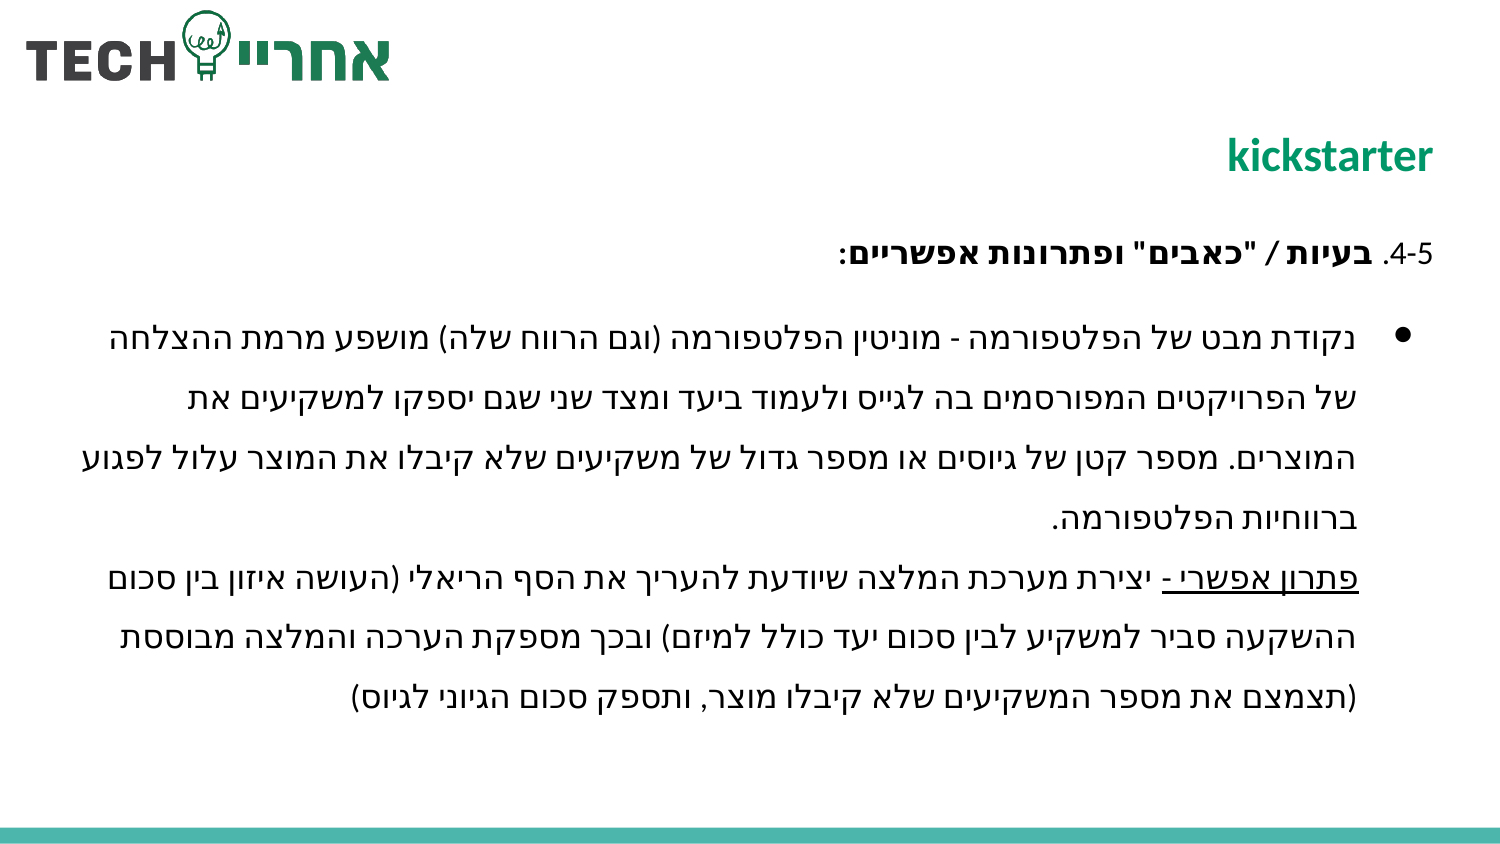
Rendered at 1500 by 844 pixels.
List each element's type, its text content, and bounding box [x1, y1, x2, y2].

list 4-5. בעיות / "כאבים" ופתרונות אפשריים: נקודת מבט של הפלטפורמה - מוניטין הפלטפורמה (וגם הרווח שלה) מושפע מרמת ההצלחה של הפרויקטים המפורסמים בה לגייס ולעמוד ביעד ומצד שני שגם יספקו למשקיעים את המוצרים. מספר קטן של גיוסים או מספר גדול של משקיעים שלא קיבלו את המוצר עלול לפגוע ברווחיות הפלטפורמה. פתרון אפשרי - יצירת מערכת המלצה שיודעת להעריך את הסף הריאלי (העושה איזון בין סכום ההשקעה סביר למשקיע לבין סכום יעד כולל למיזם) ובכך מספקת הערכה והמלצה מבוססת (תצמצם את מספר המשקיעים שלא קיבלו מוצר, ותספק סכום הגיוני לגיוס) [51, 197, 1449, 806]
picture [0, 0, 440, 116]
title kickstarter [51, 80, 1449, 197]
